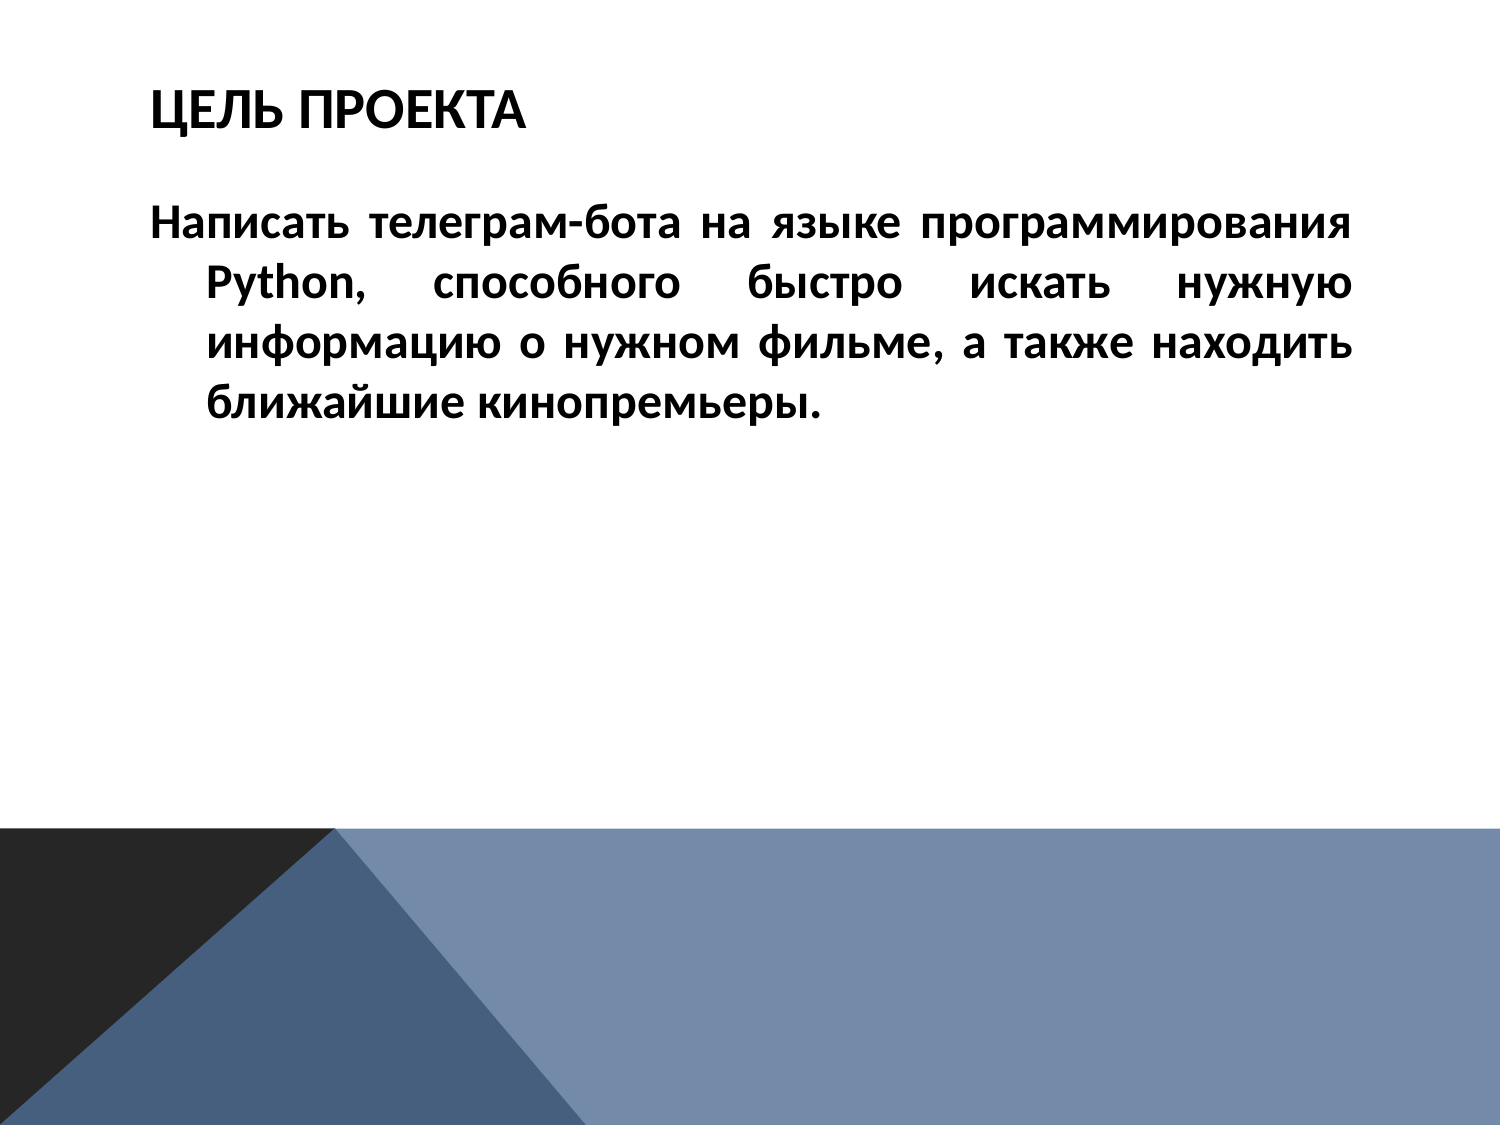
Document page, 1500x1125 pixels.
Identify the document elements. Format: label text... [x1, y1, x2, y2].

list Написать телеграм-бота на языке программирования Python, способного быстро искать нужную информацию о нужном фильме, а также находить ближайшие кинопремьеры. [135, 180, 1369, 768]
title Цель проекта [135, 60, 1369, 150]
